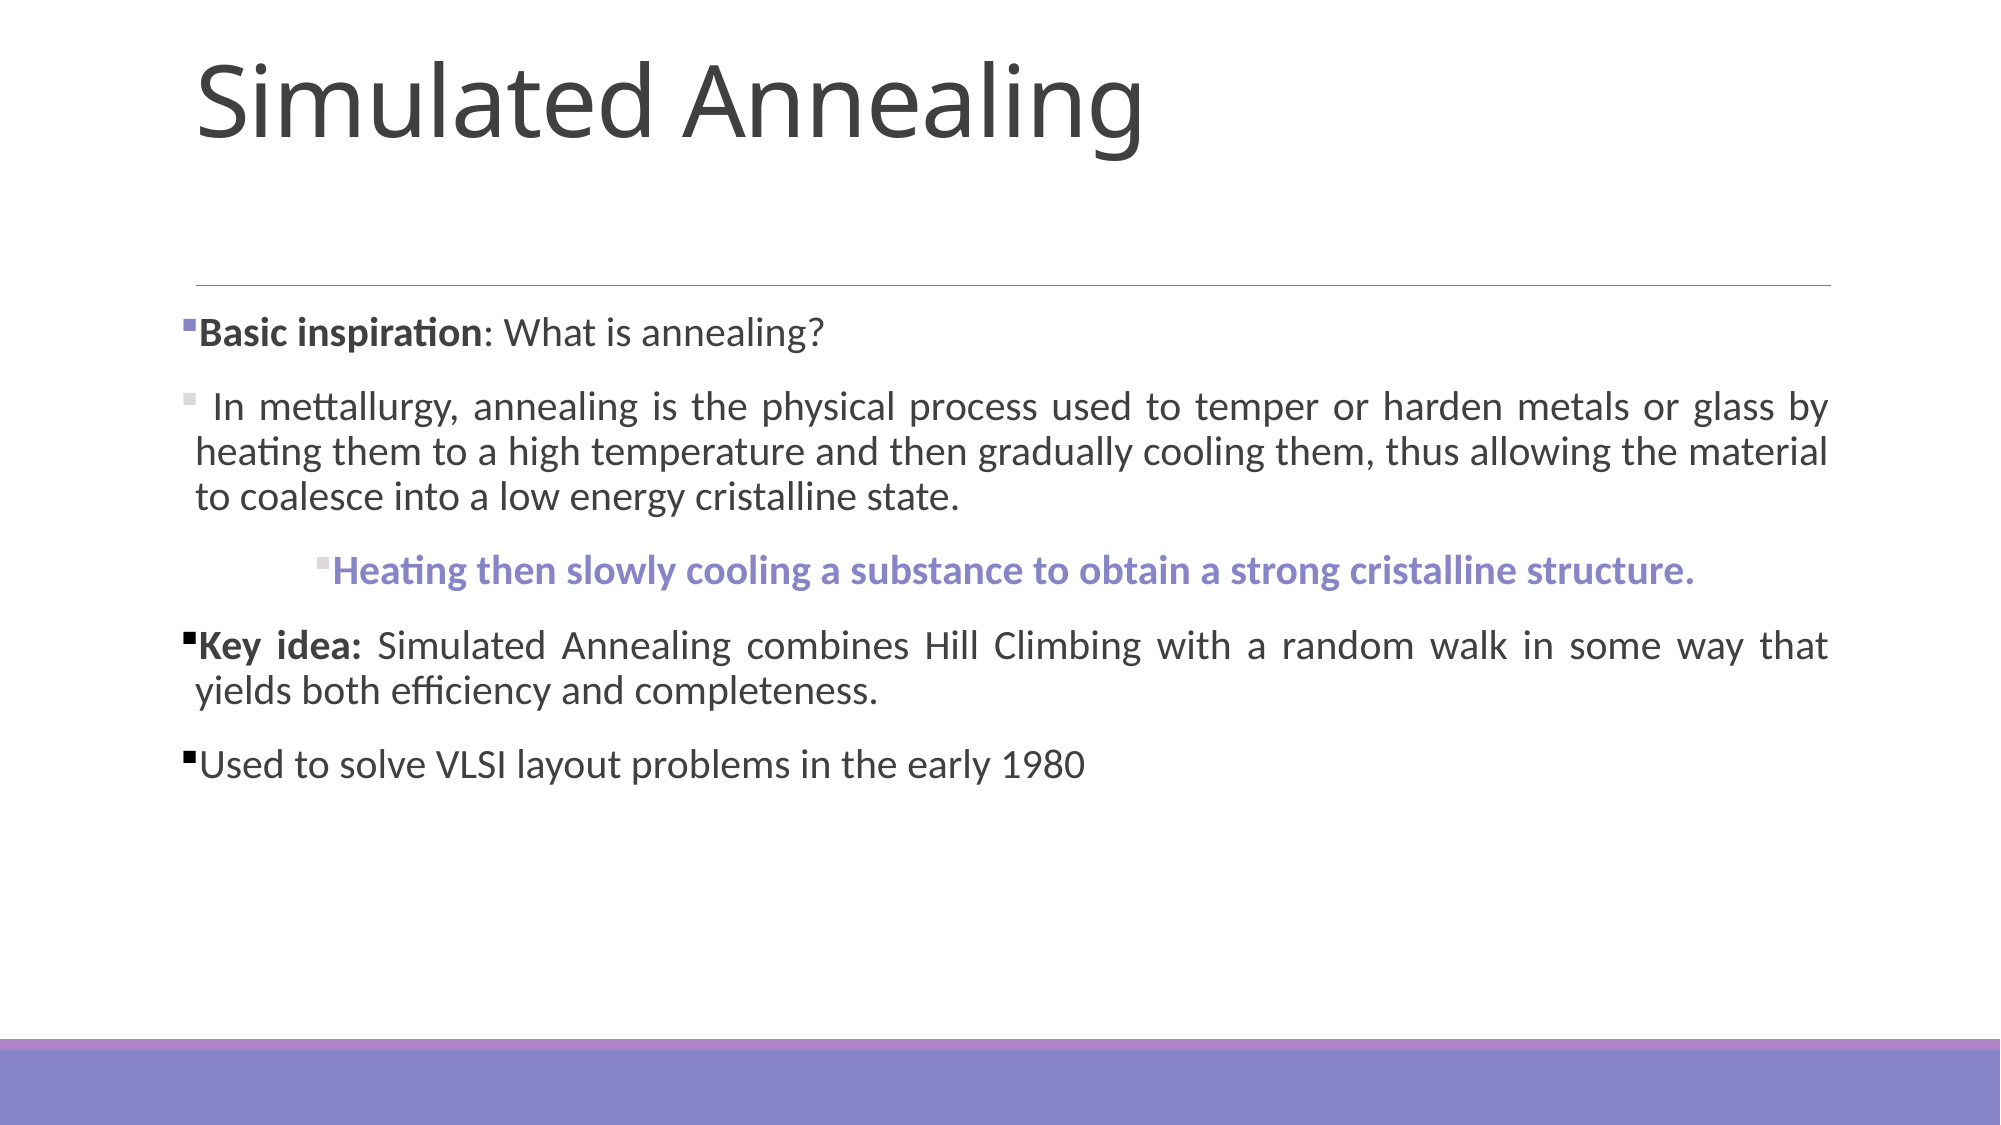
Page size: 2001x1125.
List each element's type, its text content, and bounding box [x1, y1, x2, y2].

title Simulated Annealing [180, 47, 1830, 285]
list Basic inspiration: What is annealing? In mettallurgy, annealing is the physical process used to temper or harden metals or glass by heating them to a high temperature and then gradually cooling them, thus allowing the material to coalesce into a low energy cristalline state. Heating then slowly cooling a substance to obtain a strong cristalline structure. Key idea: Simulated Annealing combines Hill Climbing with a random walk in some way that yields both efficiency and completeness. Used to solve VLSI layout problems in the early 1980 [180, 302, 1830, 963]
